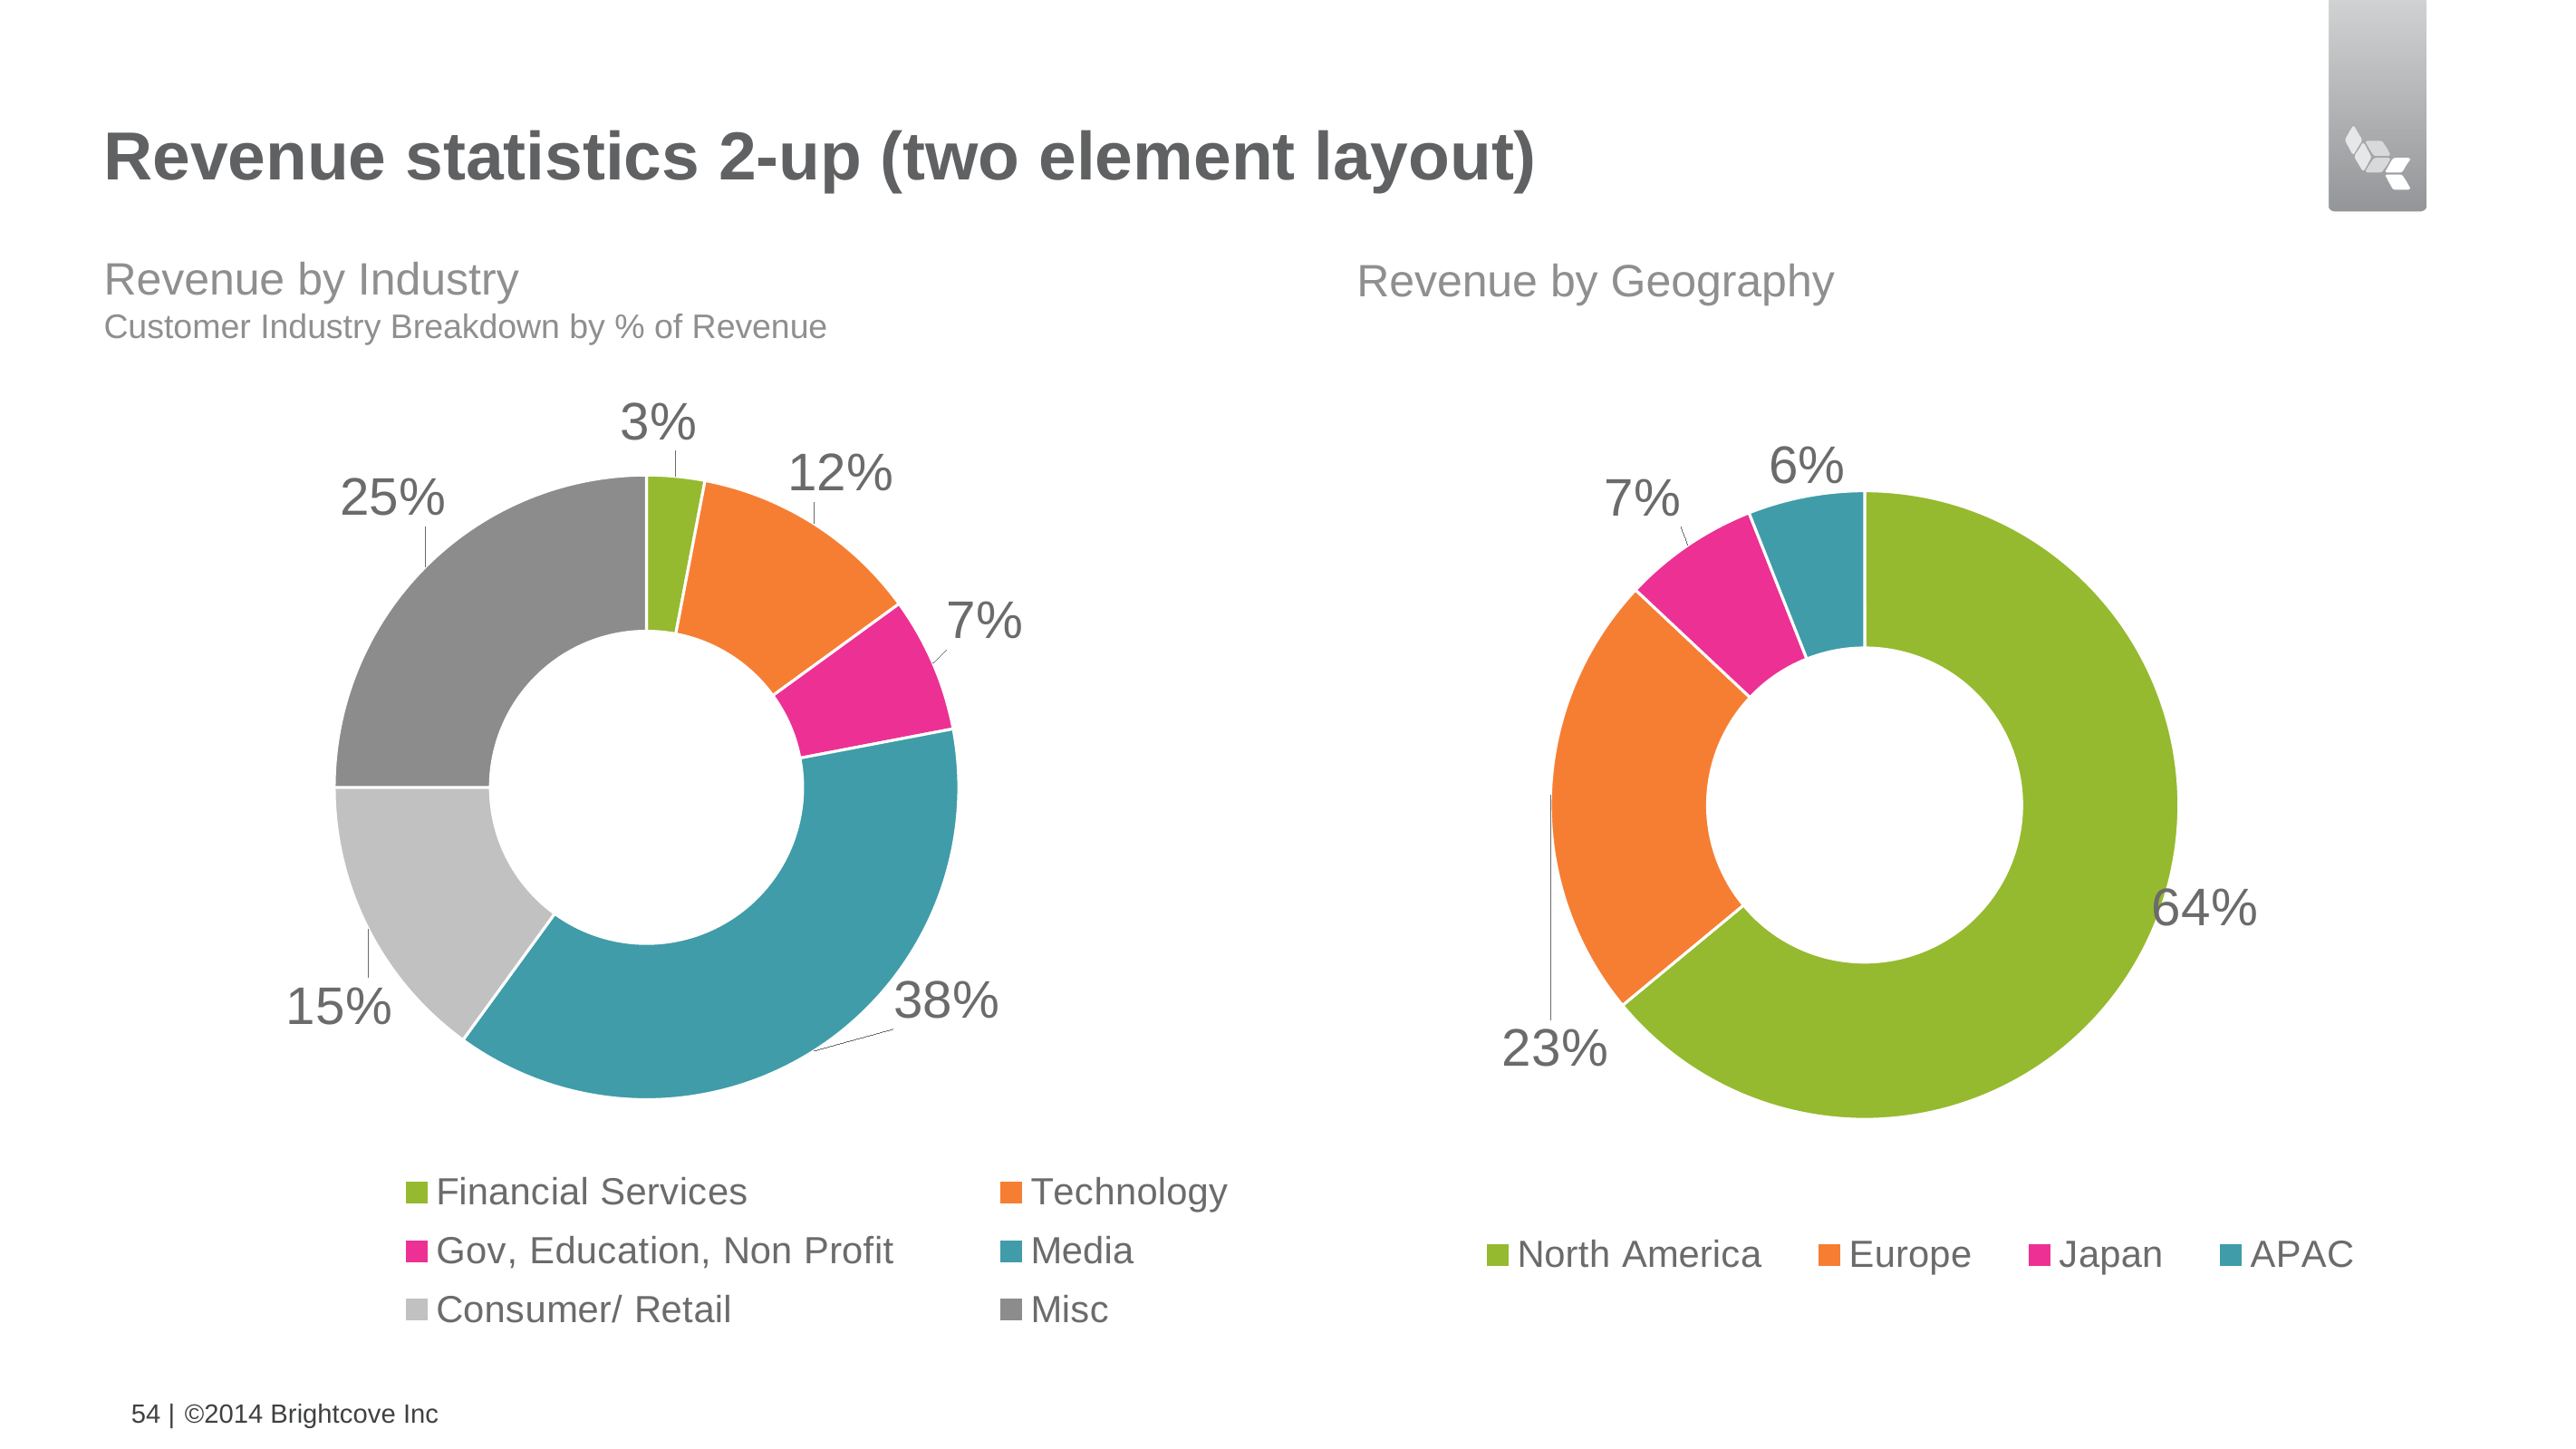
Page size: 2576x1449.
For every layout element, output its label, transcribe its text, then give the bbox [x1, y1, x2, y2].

footer ©2014 Brightcove Inc [189, 1374, 238, 1449]
title Revenue statistics 2-up (two element layout) [80, 44, 2270, 260]
slide_number 54 | [88, 1374, 189, 1449]
text_box Revenue by Geography [1343, 244, 2031, 285]
chart [243, 284, 2555, 1449]
text_box Revenue by Industry Customer Industry Breakdown by % of Revenue [90, 243, 904, 353]
